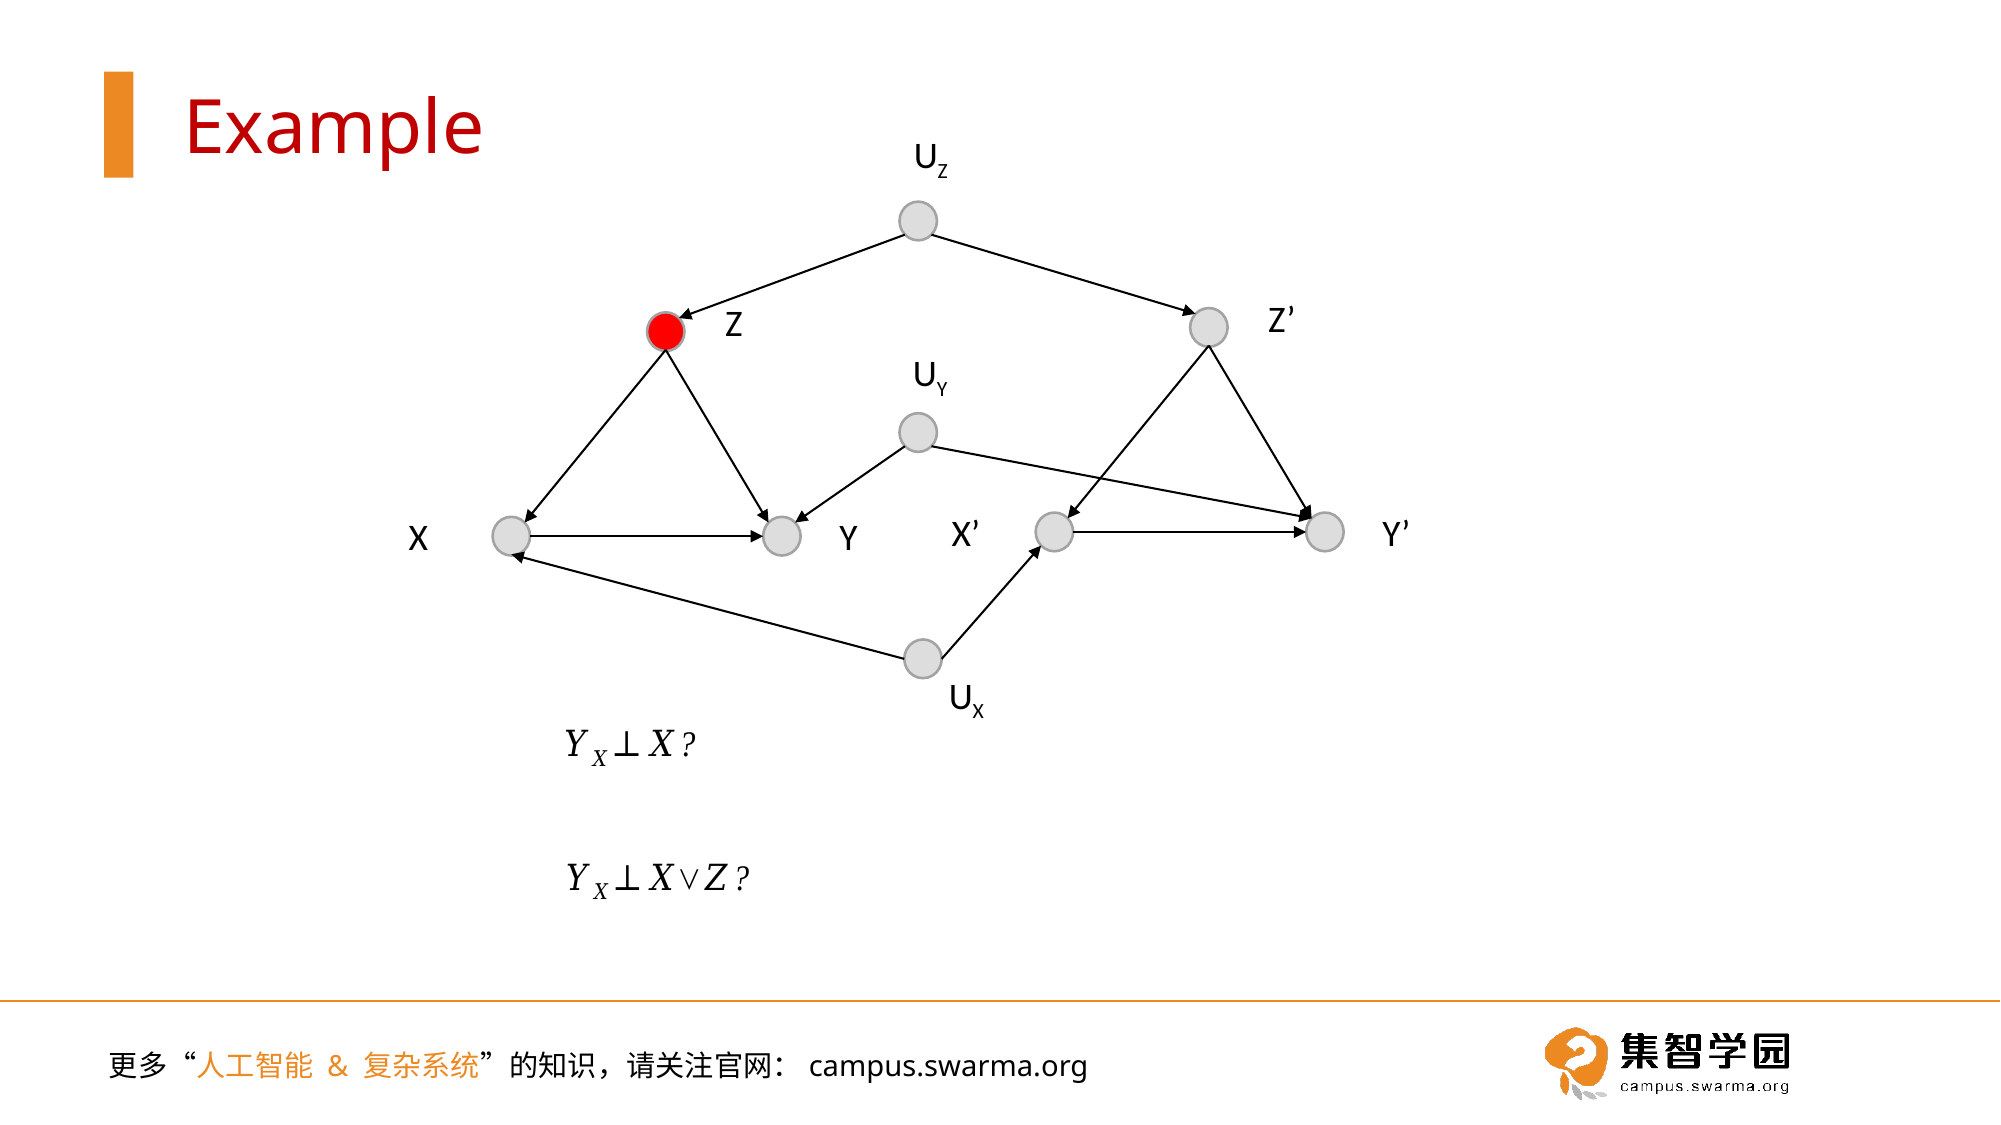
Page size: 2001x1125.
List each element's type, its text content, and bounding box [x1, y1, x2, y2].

text_box Example [168, 71, 2000, 177]
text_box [510, 554, 905, 660]
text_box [930, 234, 1196, 315]
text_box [941, 545, 1042, 660]
text_box X [393, 505, 466, 566]
text_box [645, 310, 686, 347]
text_box UZ [898, 123, 971, 190]
text_box [491, 515, 532, 557]
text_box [930, 445, 1313, 519]
text_box [1188, 306, 1229, 343]
text_box 更多“人工智能 & 复杂系统”的知识，请关注官网：campus.swarma.org [94, 1039, 1273, 1090]
text_box UX [933, 664, 1006, 731]
text_box [1307, 511, 1345, 553]
text_box [898, 200, 939, 242]
text_box [898, 411, 939, 454]
text_box Y’ [1367, 501, 1440, 562]
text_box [524, 350, 664, 523]
text_box [103, 70, 135, 179]
text_box X’ [936, 527, 1009, 562]
text_box [1034, 528, 1075, 553]
text_box UY [898, 341, 970, 408]
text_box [1208, 346, 1313, 442]
text_box Z’ [1253, 287, 1325, 348]
text_box [763, 515, 802, 552]
text_box [905, 638, 940, 680]
text_box Z [710, 327, 782, 352]
picture [1527, 963, 1811, 1125]
text_box Y [824, 531, 897, 552]
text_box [678, 234, 906, 319]
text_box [665, 350, 770, 523]
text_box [1067, 346, 1207, 442]
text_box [794, 445, 906, 523]
